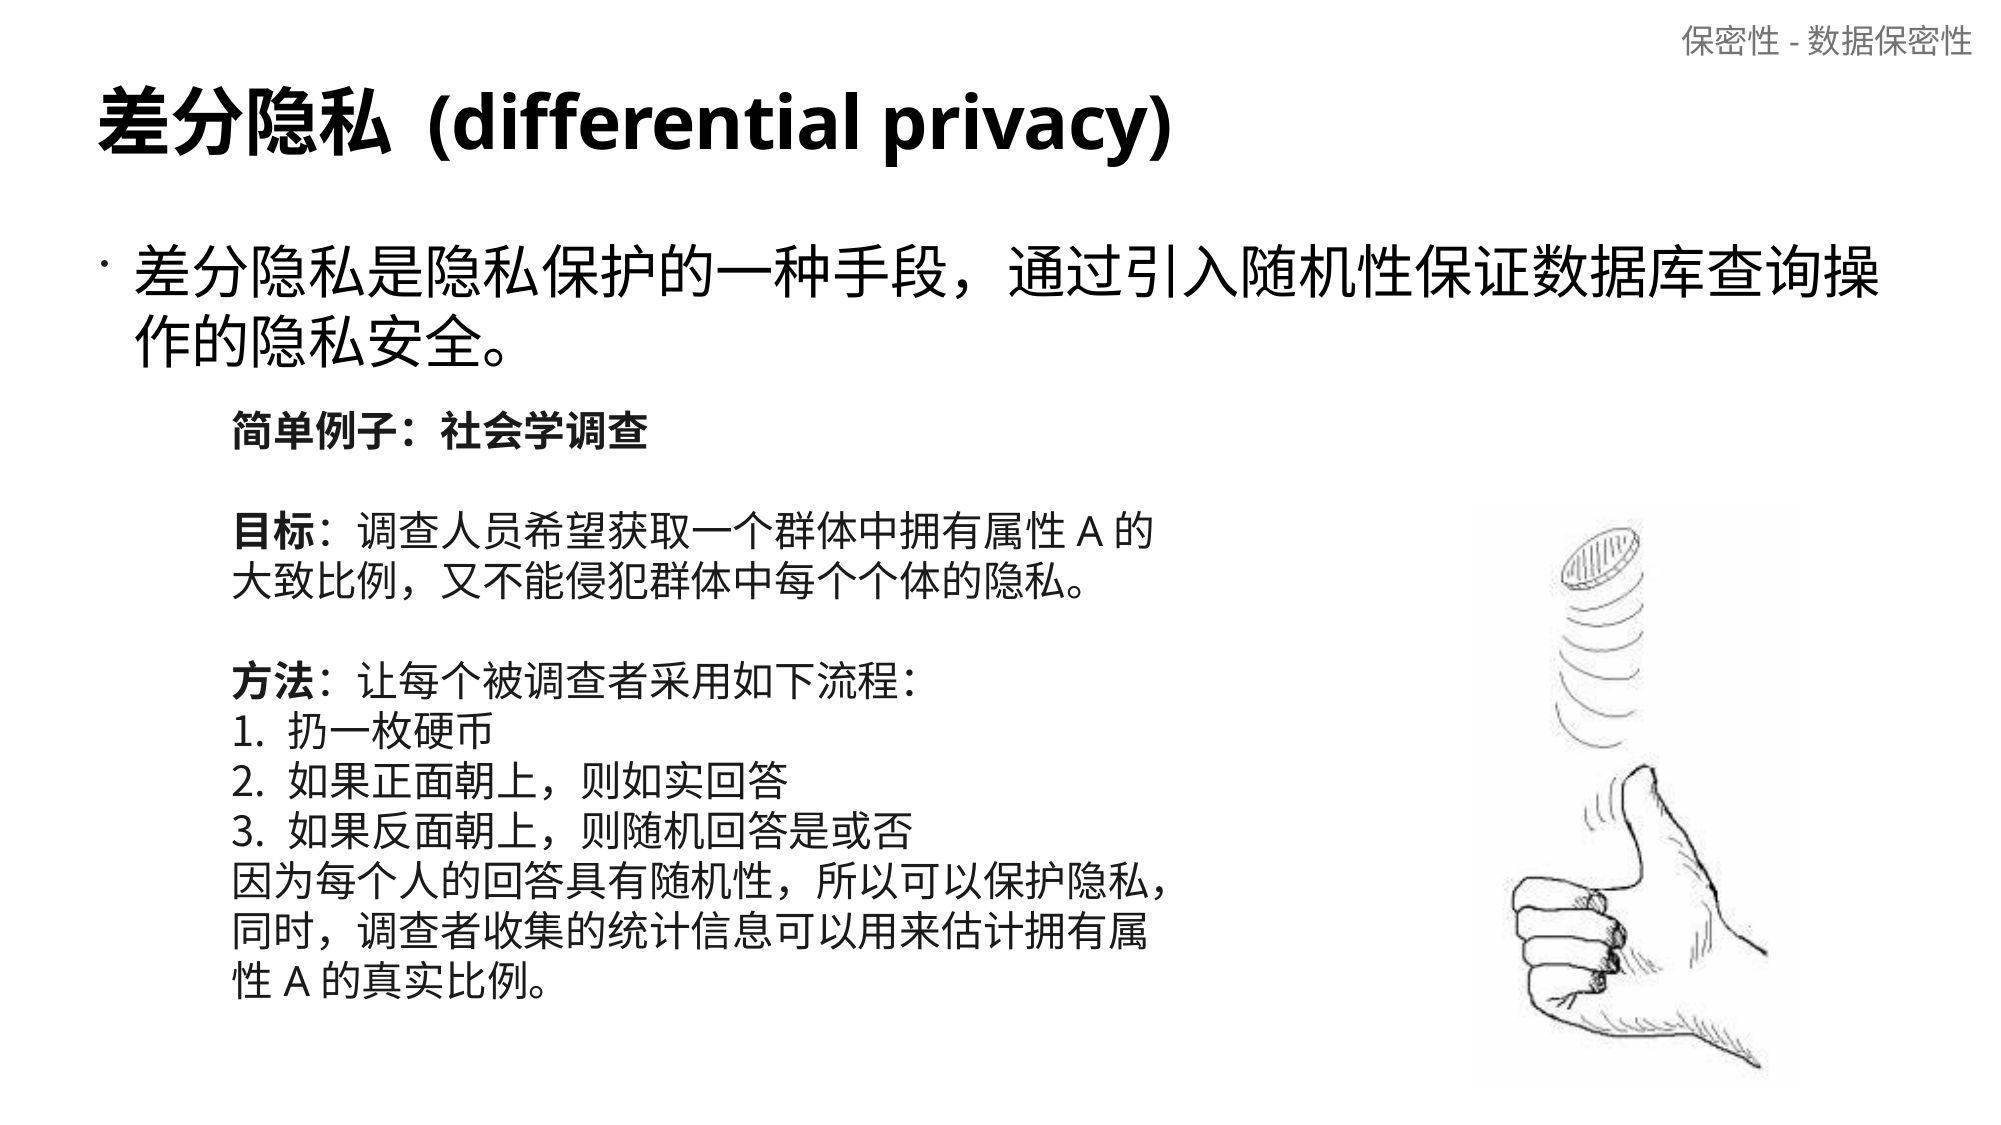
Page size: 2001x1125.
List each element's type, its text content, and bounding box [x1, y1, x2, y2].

list 差分隐私是隐私保护的一种手段，通过引入随机性保证数据库查询操作的隐私安全。 [95, 235, 1904, 377]
text_box 保密性-数据保密性 [1666, 13, 1989, 68]
title 差分隐私 (differential privacy) [96, 75, 1904, 166]
picture [1472, 503, 1796, 1088]
